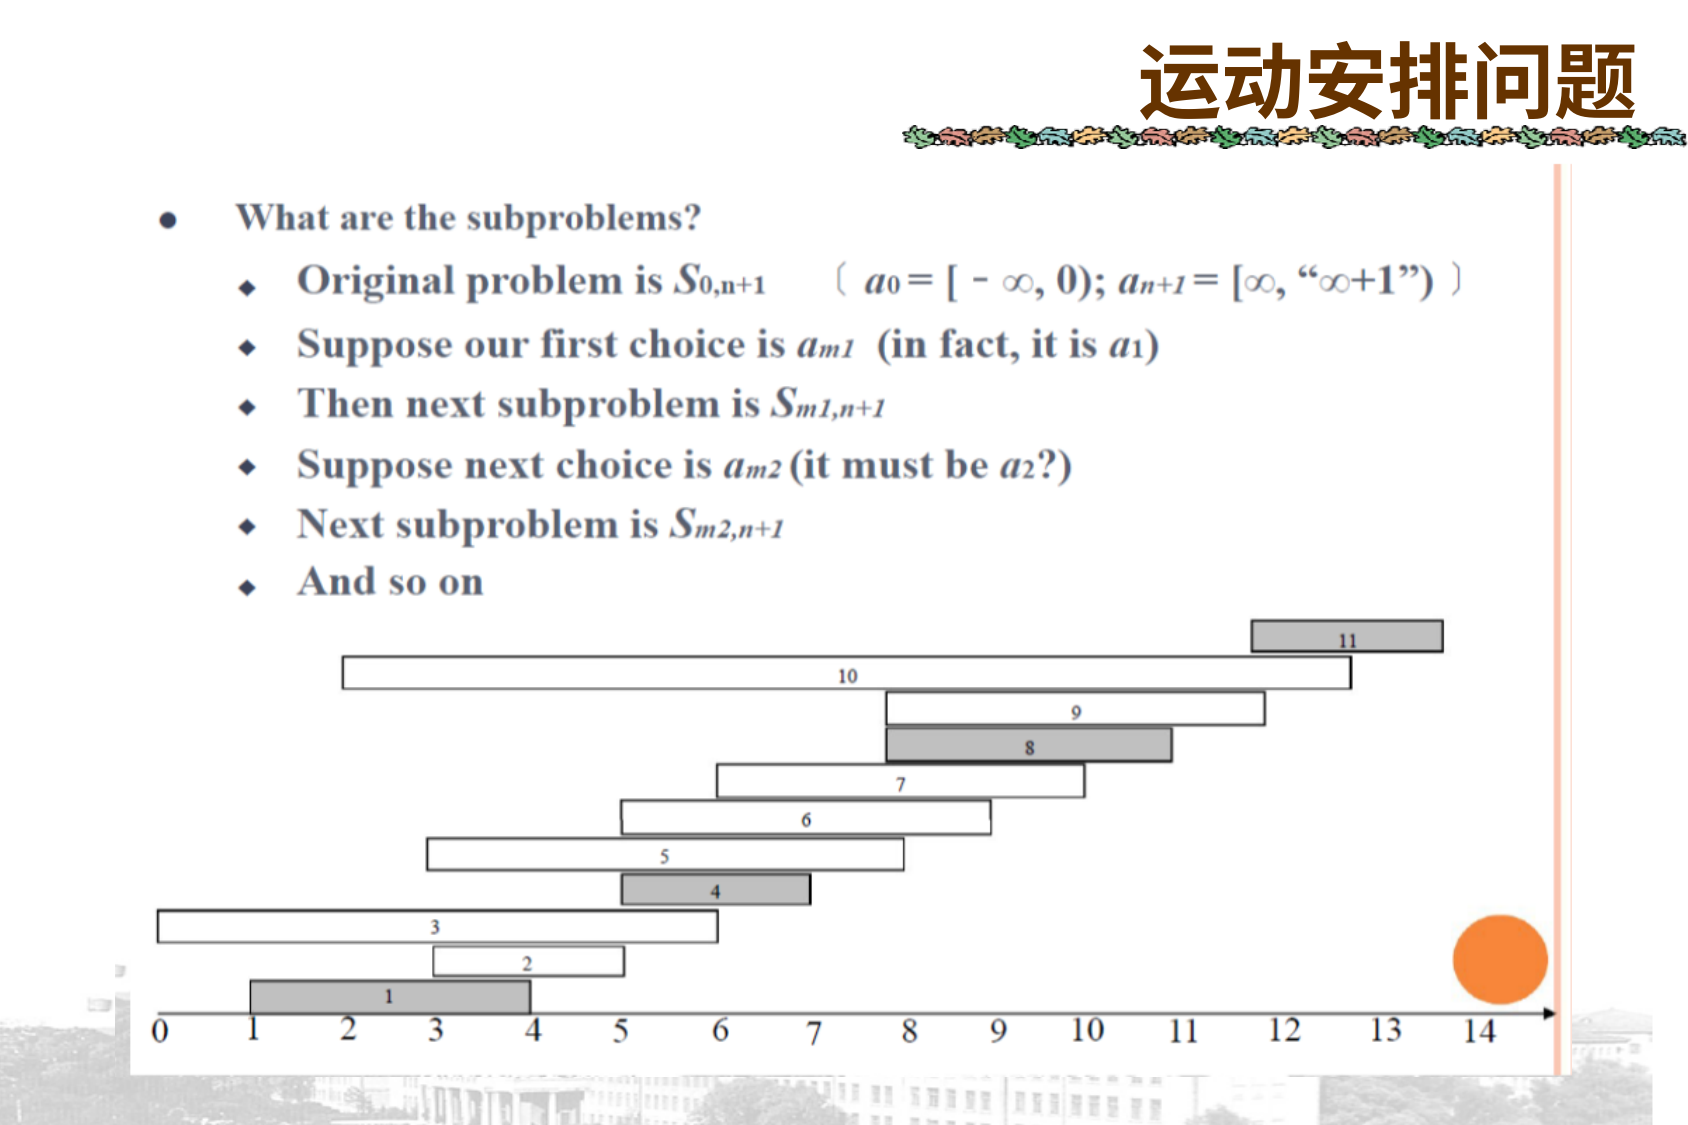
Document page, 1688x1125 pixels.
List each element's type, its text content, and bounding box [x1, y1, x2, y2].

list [902, 125, 1688, 150]
text_box 运动安排问题 [1102, 21, 1674, 123]
picture [0, 160, 1688, 1125]
